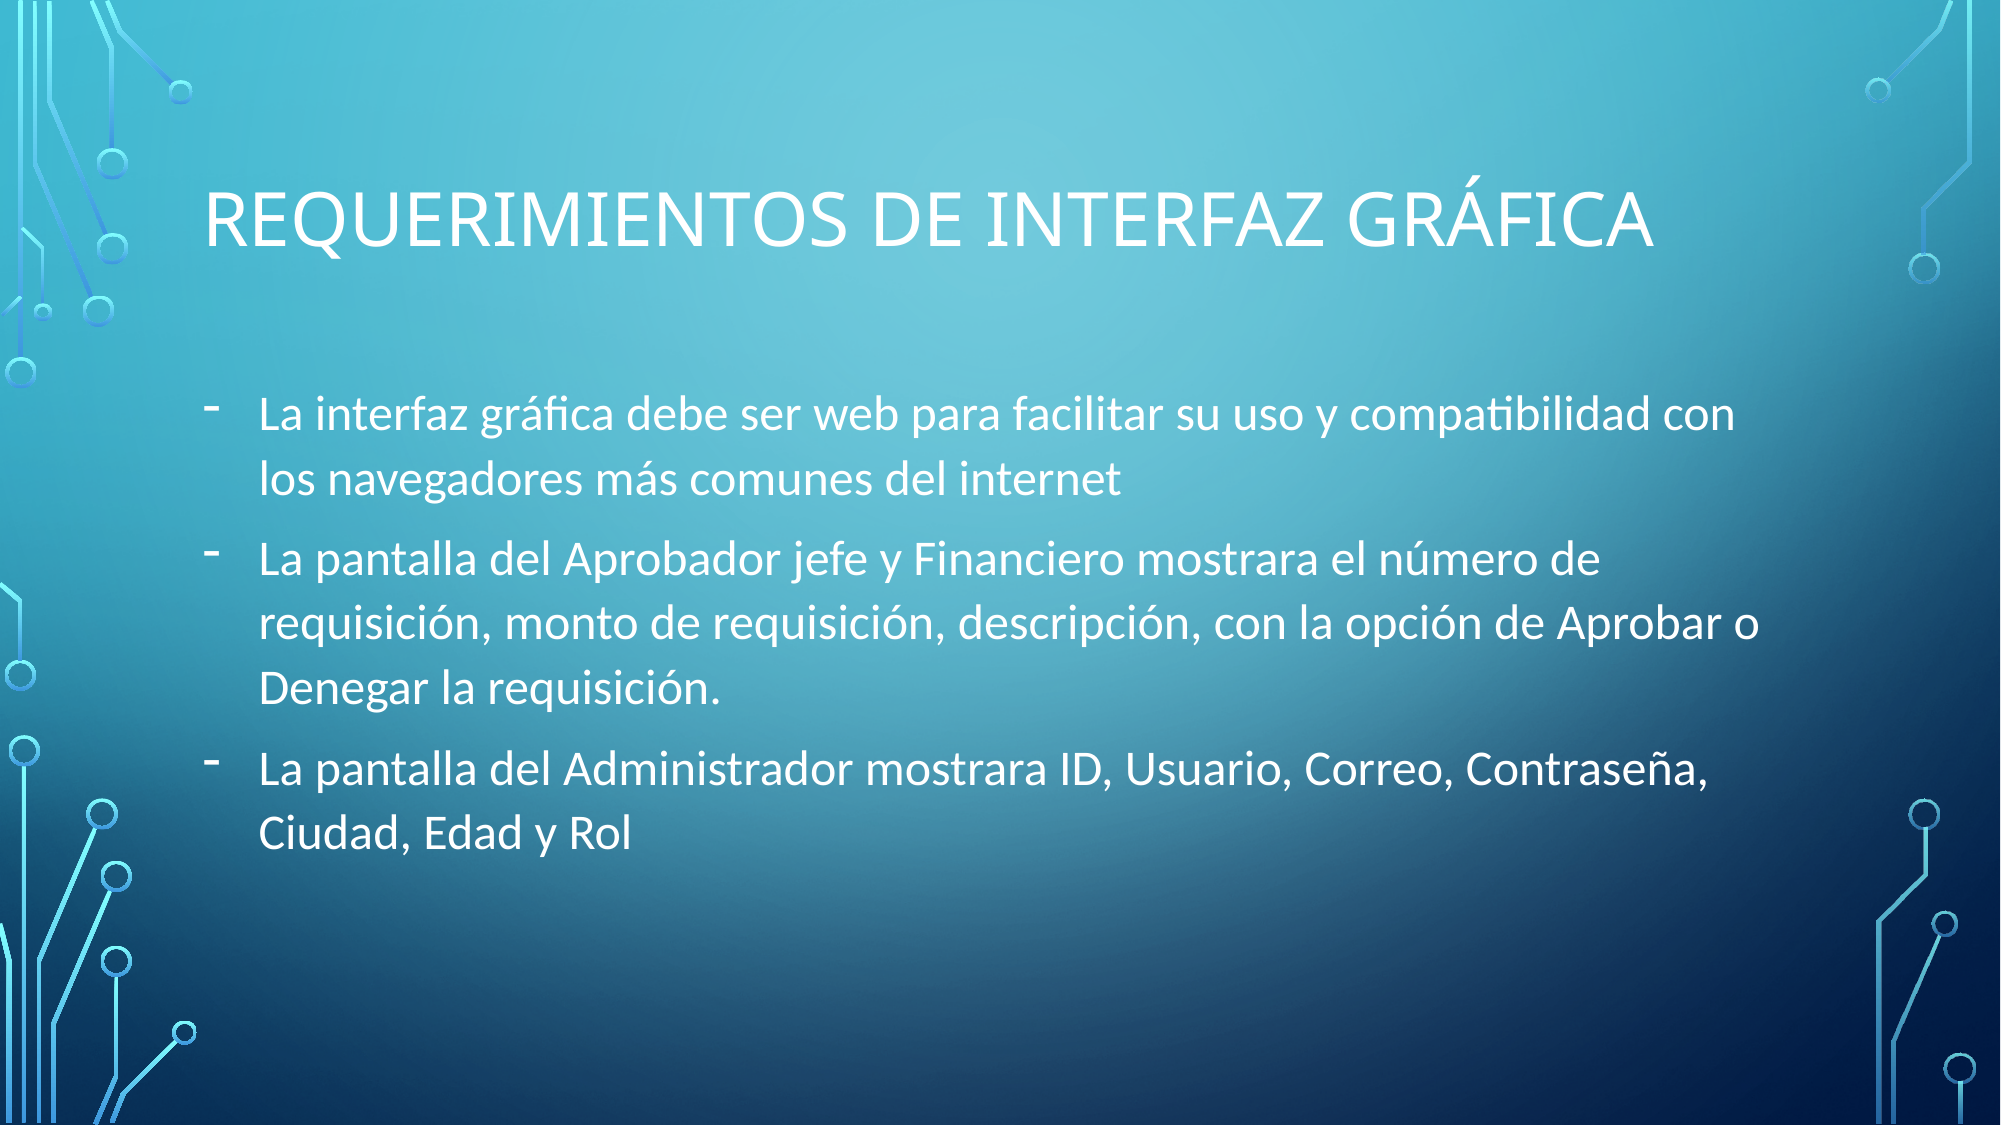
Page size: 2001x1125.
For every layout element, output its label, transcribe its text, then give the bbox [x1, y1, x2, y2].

title Requerimientos de Interfaz Gráfica [187, 101, 1813, 344]
list La interfaz gráfica debe ser web para facilitar su uso y compatibilidad con los navegadores más comunes del internet La pantalla del Aprobador jefe y Financiero mostrara el número de requisición, monto de requisición, descripción, con la opción de Aprobar o Denegar la requisición. La pantalla del Administrador mostrara ID, Usuario, Correo, Contraseña, Ciudad, Edad y Rol [187, 369, 1813, 950]
